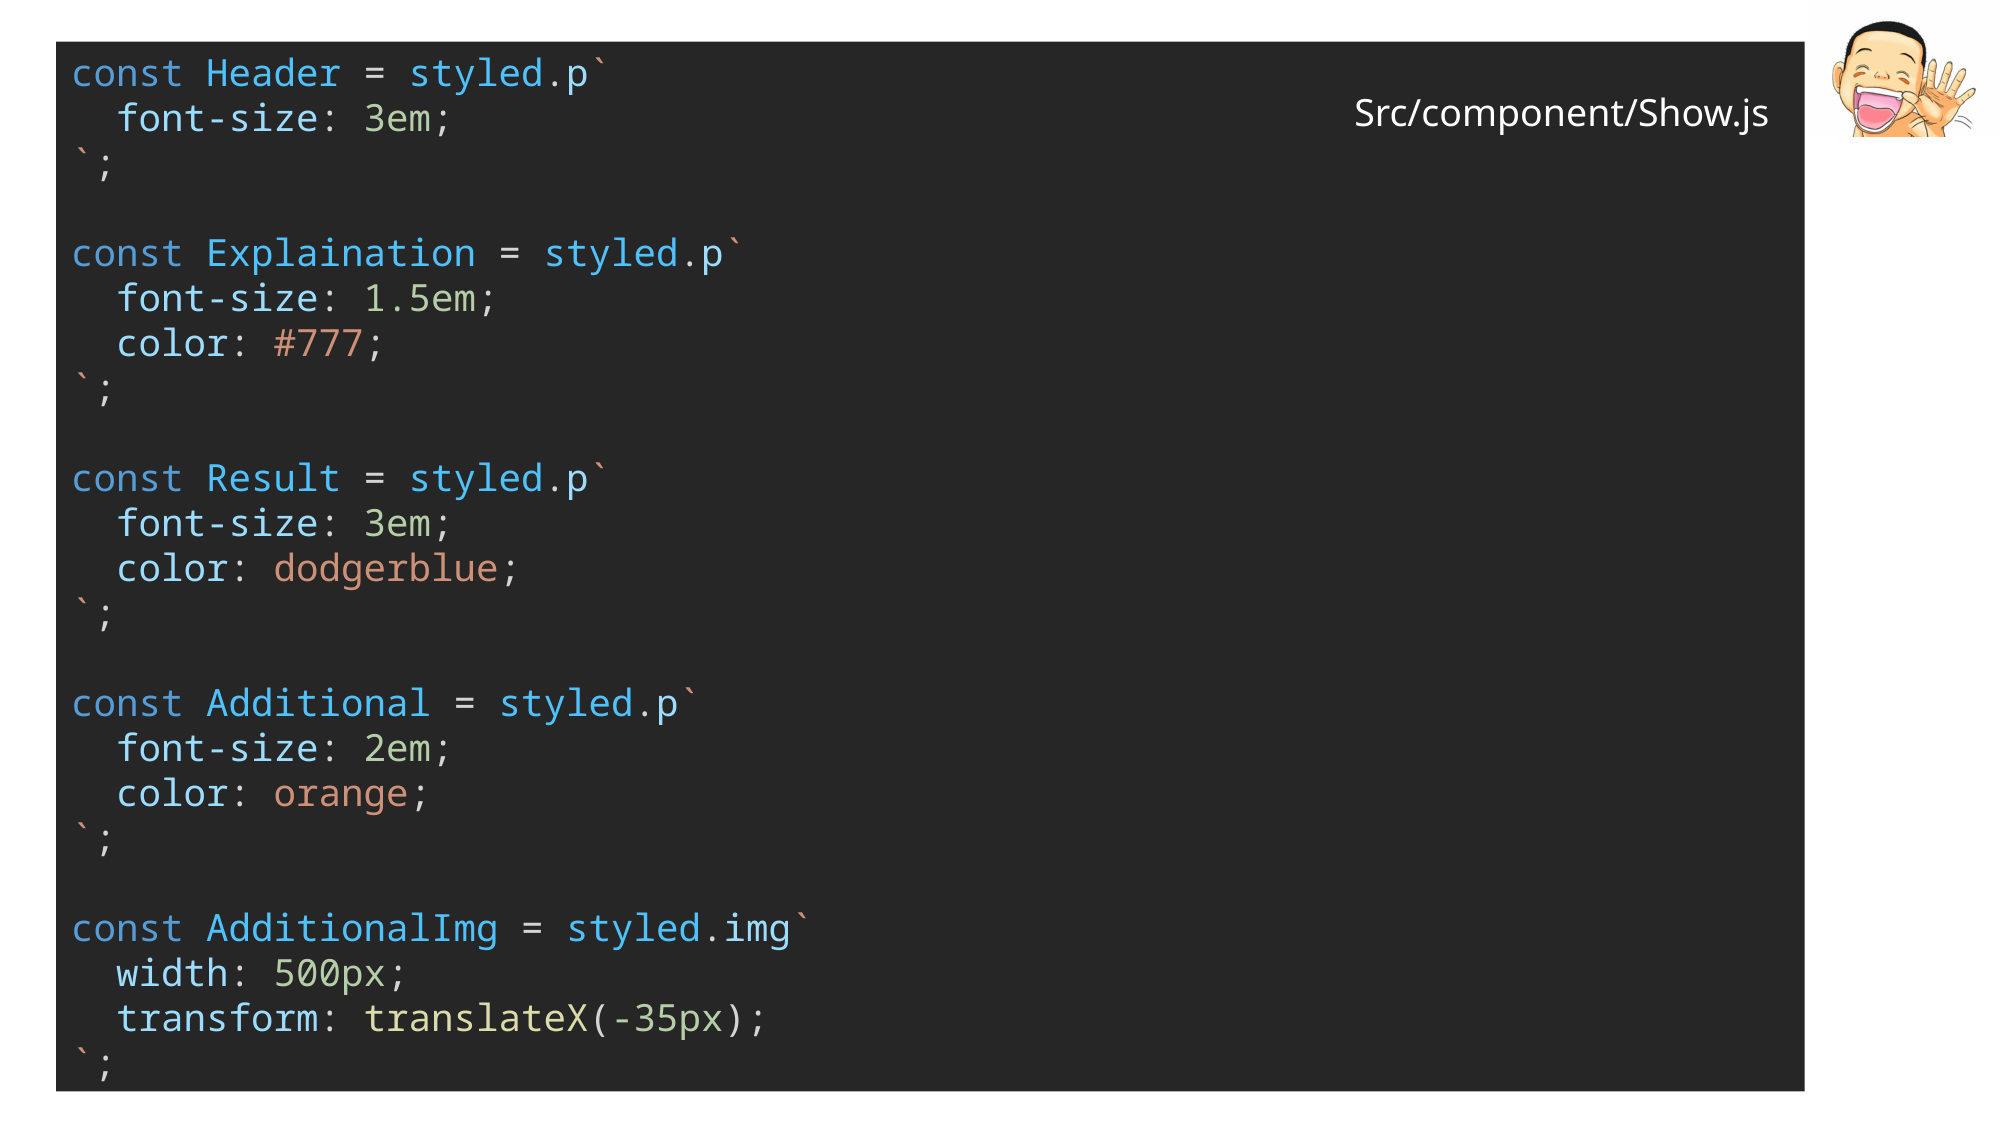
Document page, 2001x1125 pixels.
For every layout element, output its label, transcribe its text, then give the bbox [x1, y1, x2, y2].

text_box Src/component/Show.js [1339, 81, 1785, 142]
picture [1808, 0, 2000, 137]
text_box const Header = styled.p` font-size: 3em; `; const Explaination = styled.p` font-size: 1.5em; color: #777; `; const Result = styled.p` font-size: 3em; color: dodgerblue; `; const Additional = styled.p` font-size: 2em; color: orange; `; const AdditionalImg = styled.img` width: 500px; transform: translateX(-35px); `; [56, 41, 1805, 1092]
